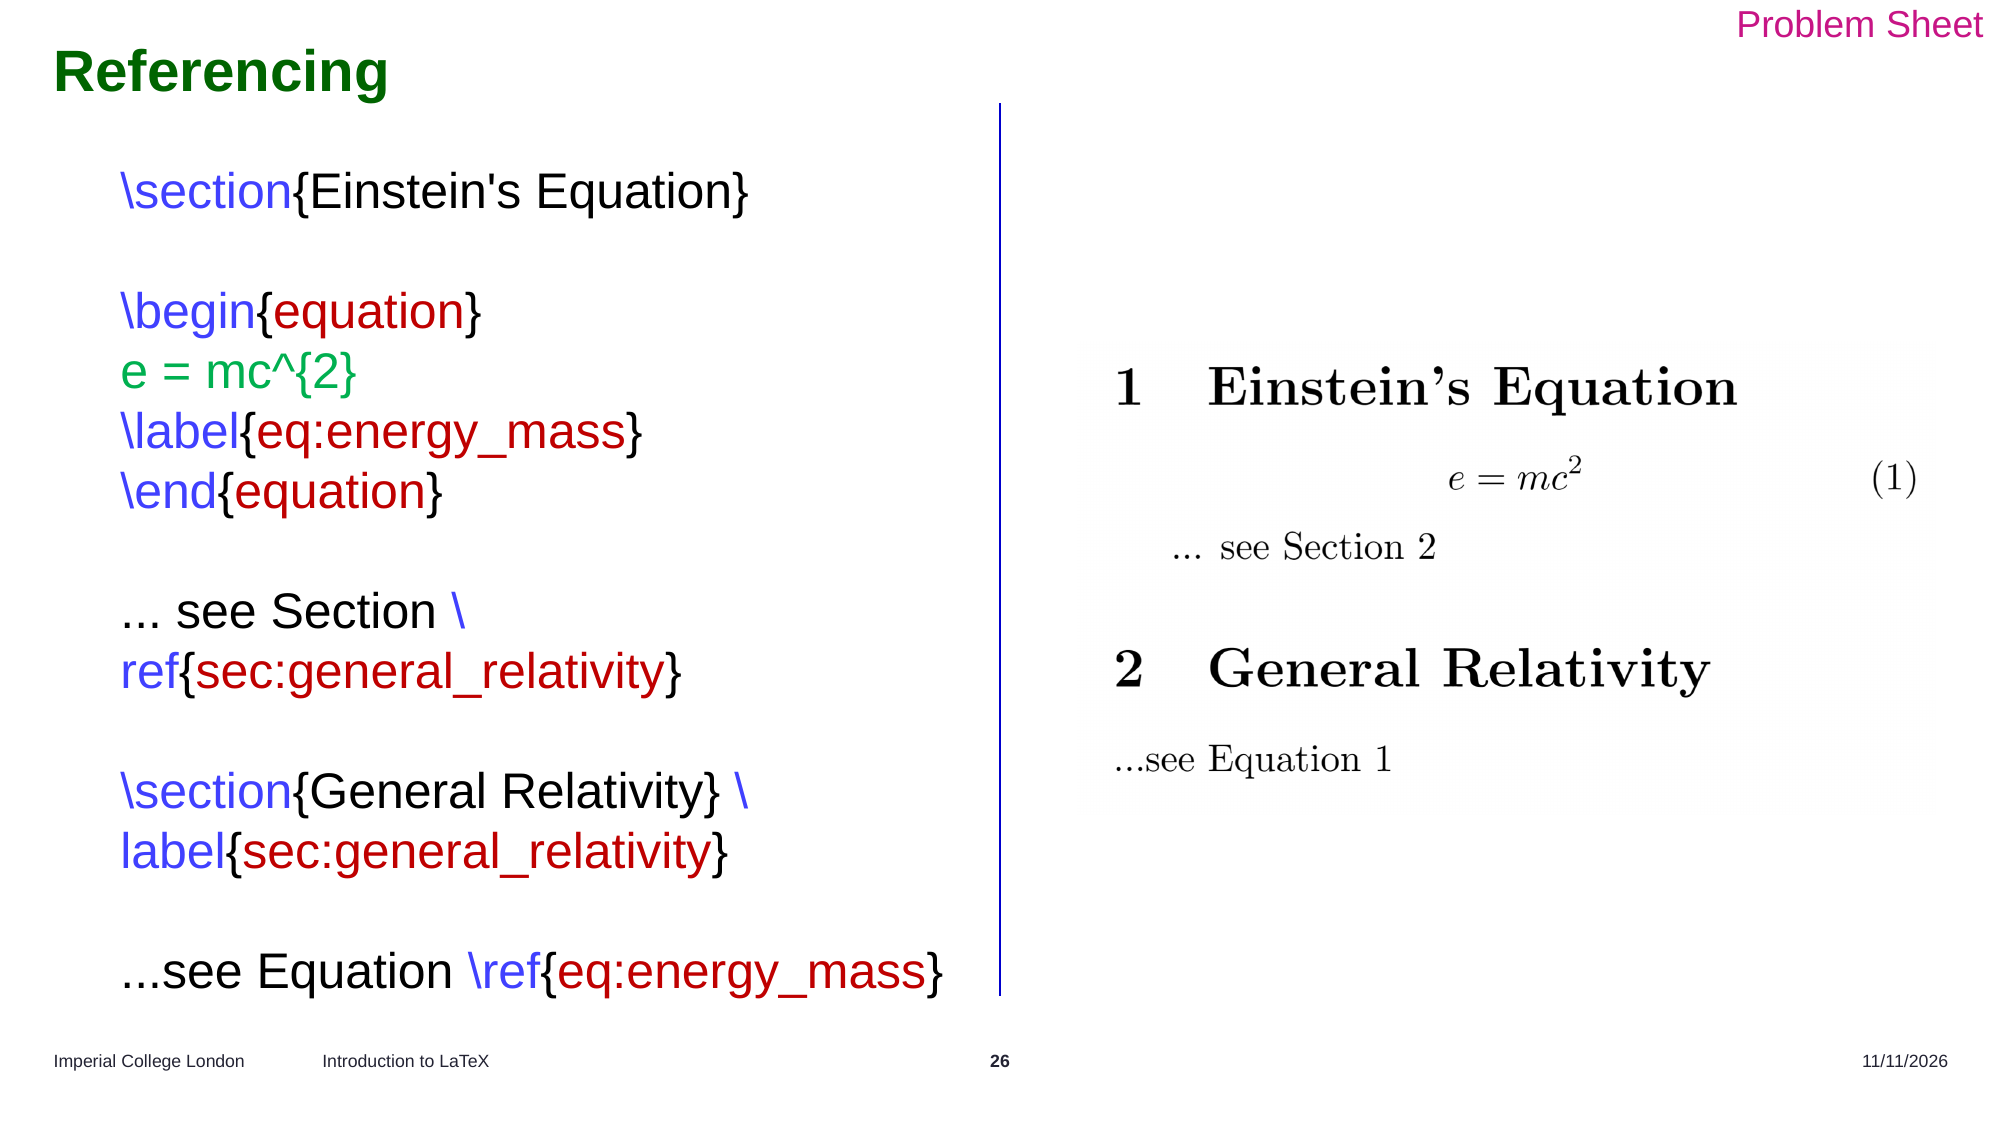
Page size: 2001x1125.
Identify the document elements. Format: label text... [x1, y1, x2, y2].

text_box \section{Einstein's Equation} \begin{equation} e = mc^{2} \label{eq:energy_mass} \end{equation} ... see Section \ref{sec:general_relativity} \section{General Relativity} \label{sec:general_relativity} ...see Equation \ref{eq:energy_mass} [105, 151, 974, 1007]
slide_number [1745, 1048, 1948, 1072]
text_box Problem Sheet [1721, 0, 2000, 53]
slide_number 26 [973, 1048, 1027, 1072]
footer Introduction to LaTeX [322, 1048, 884, 1072]
picture [1077, 341, 1936, 815]
title Referencing [53, 41, 1947, 104]
